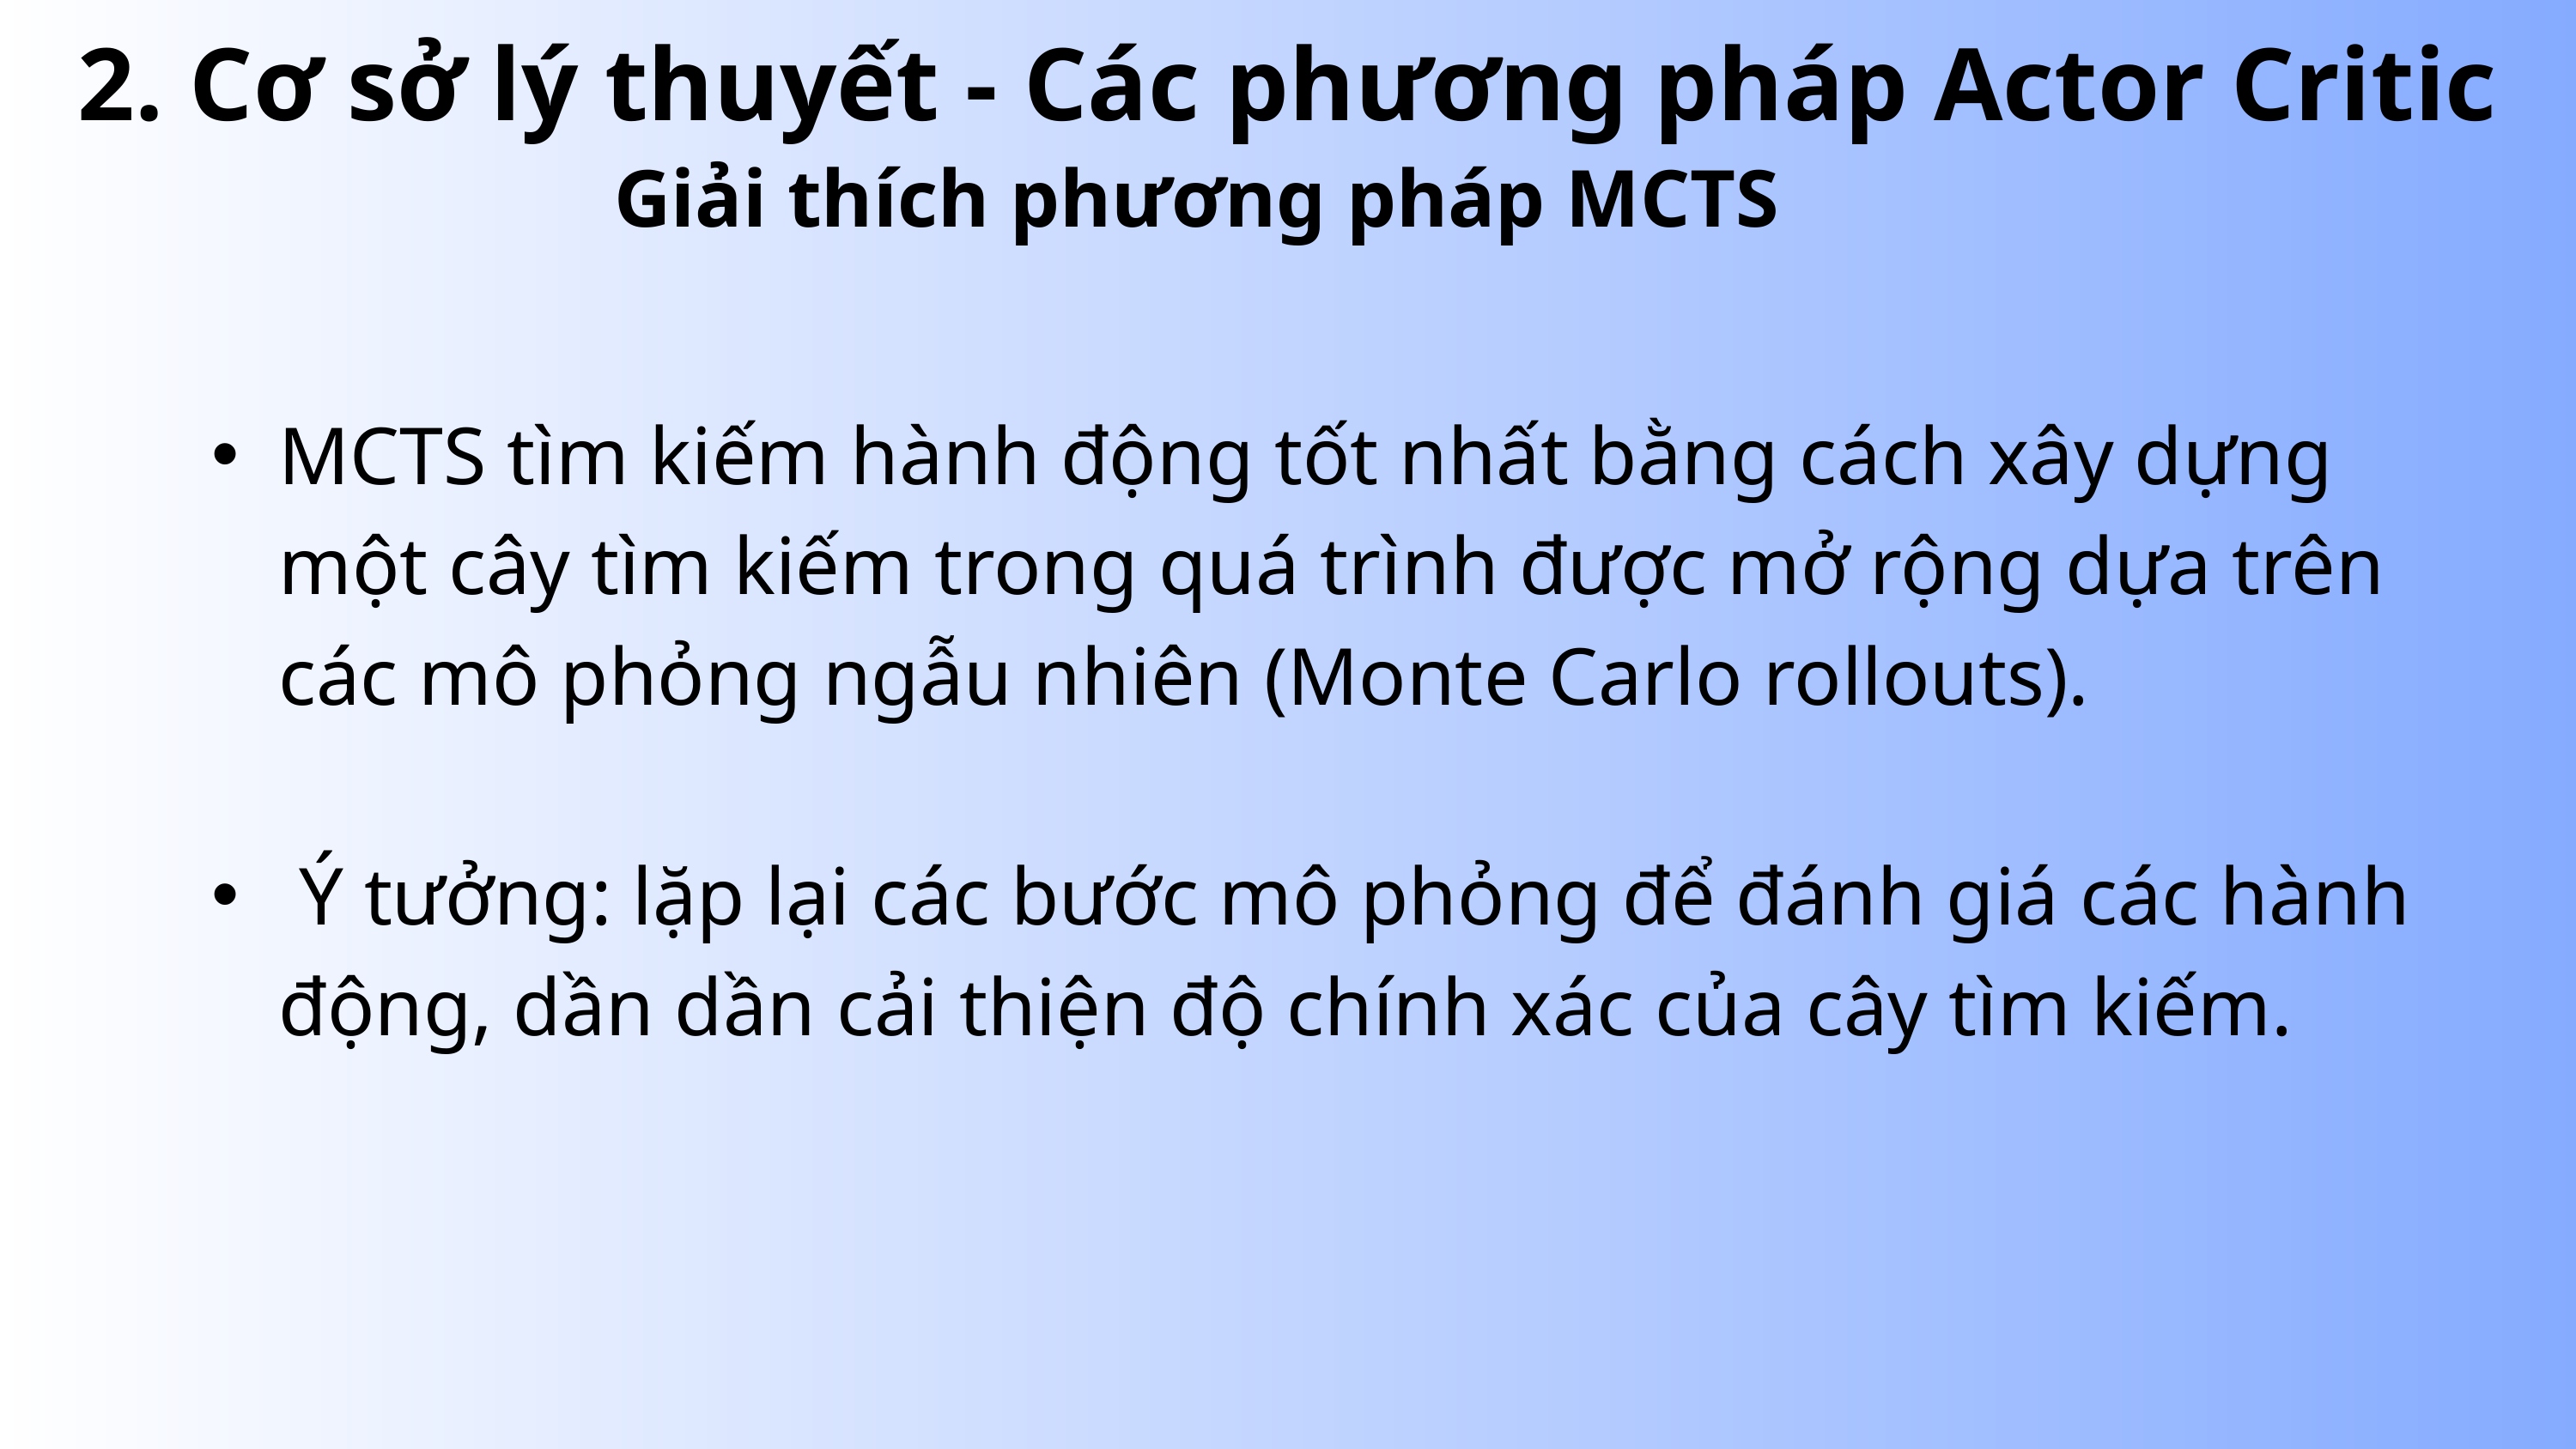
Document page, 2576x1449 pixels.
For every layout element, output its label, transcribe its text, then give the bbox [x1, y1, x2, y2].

text_box Giải thích phương pháp MCTS [614, 141, 1962, 243]
text_box 2. Cơ sở lý thuyết - Các phương pháp Actor Critic [0, 0, 2576, 141]
text_box MCTS tìm kiếm hành động tốt nhất bằng cách xây dựng một cây tìm kiếm trong quá trình được mở rộng dựa trên các mô phỏng ngẫu nhiên (Monte Carlo rollouts). Ý tưởng: lặp lại các bước mô phỏng để đánh giá các hành động, dần dần cải thiện độ chính xác của cây tìm kiếm. [144, 390, 2432, 1052]
